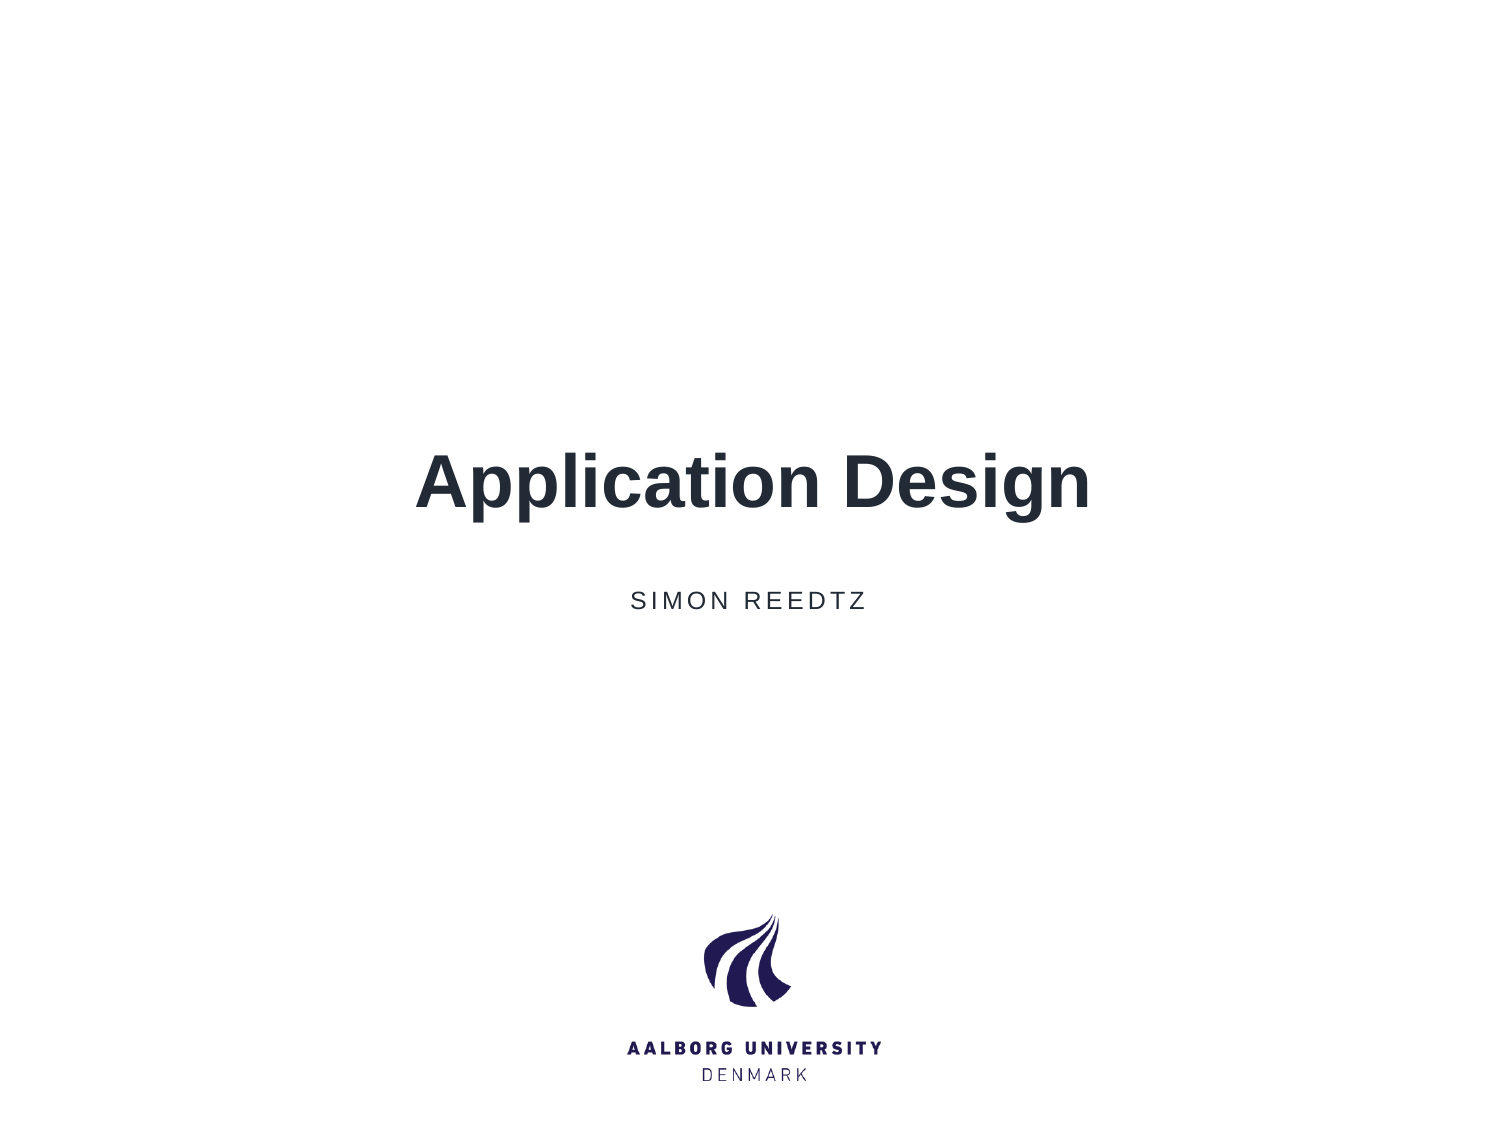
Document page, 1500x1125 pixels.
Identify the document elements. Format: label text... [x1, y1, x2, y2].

text_box Simon Reedtz [374, 576, 1125, 622]
title Application Design [299, 397, 1209, 565]
picture [627, 914, 881, 1081]
